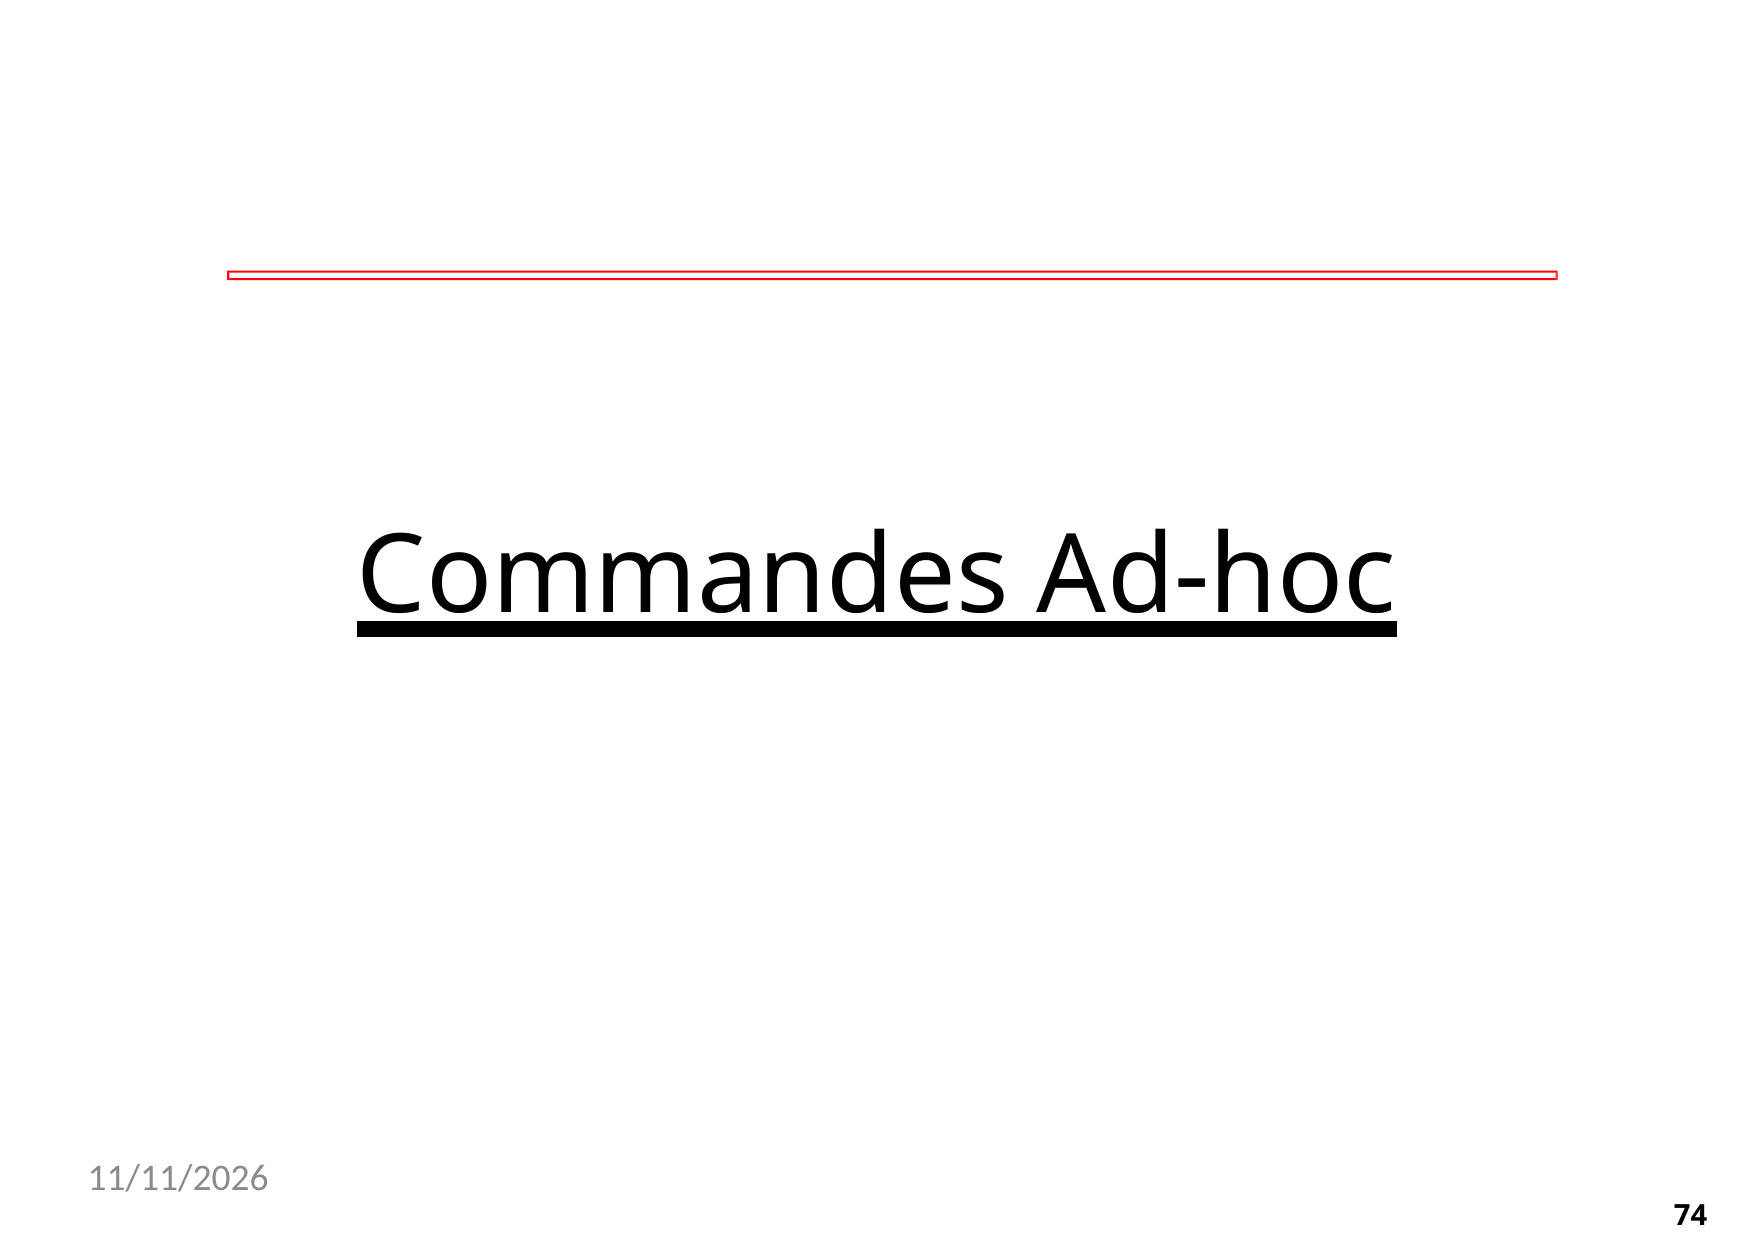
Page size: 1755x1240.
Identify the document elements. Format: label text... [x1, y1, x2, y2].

slide_number 74 [1674, 1196, 1744, 1240]
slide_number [87, 1152, 492, 1199]
title Commandes Ad-hoc [219, 501, 1535, 635]
